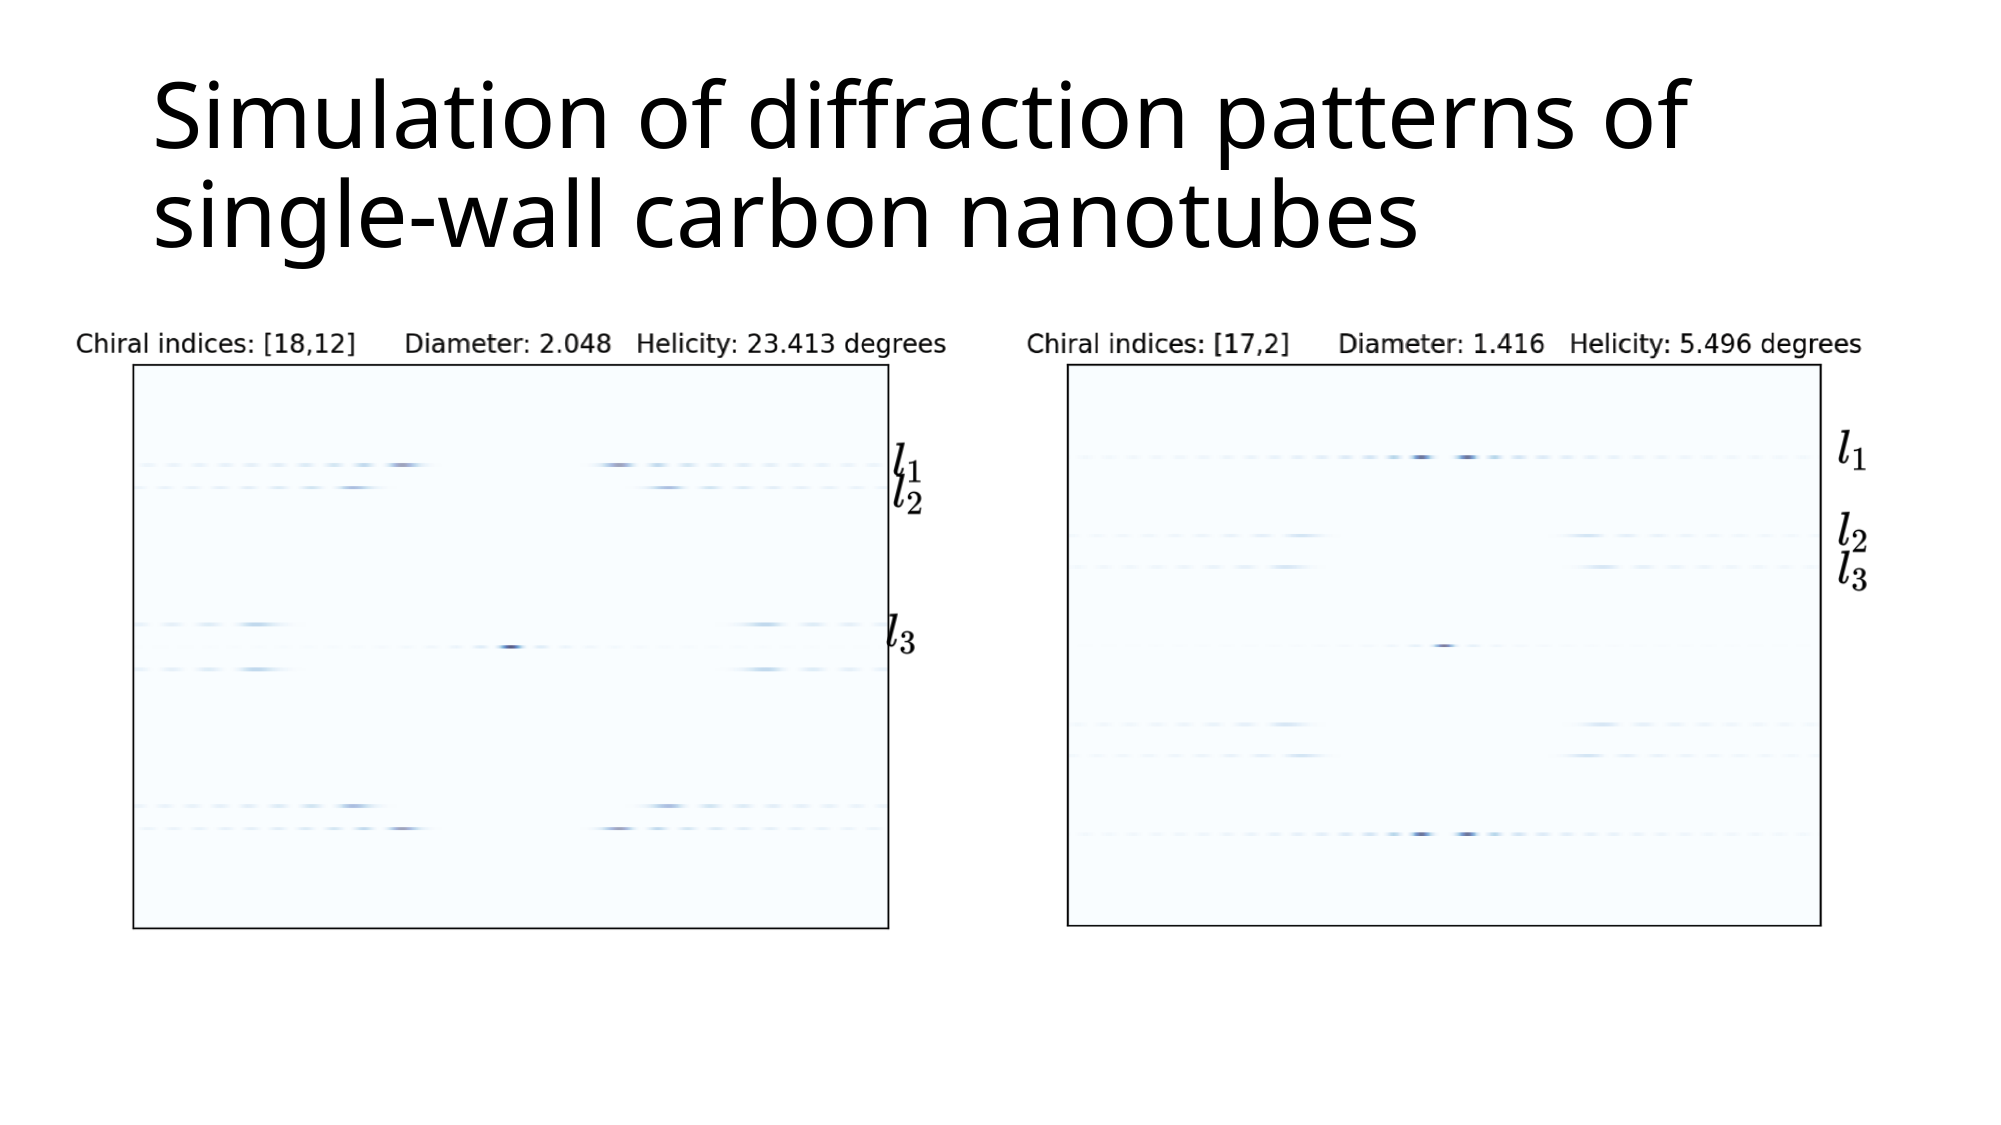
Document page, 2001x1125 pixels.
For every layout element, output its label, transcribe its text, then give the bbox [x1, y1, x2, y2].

picture [999, 292, 1911, 973]
title Simulation of diffraction patterns of single-wall carbon nanotubes [137, 59, 1863, 278]
picture [60, 308, 972, 956]
